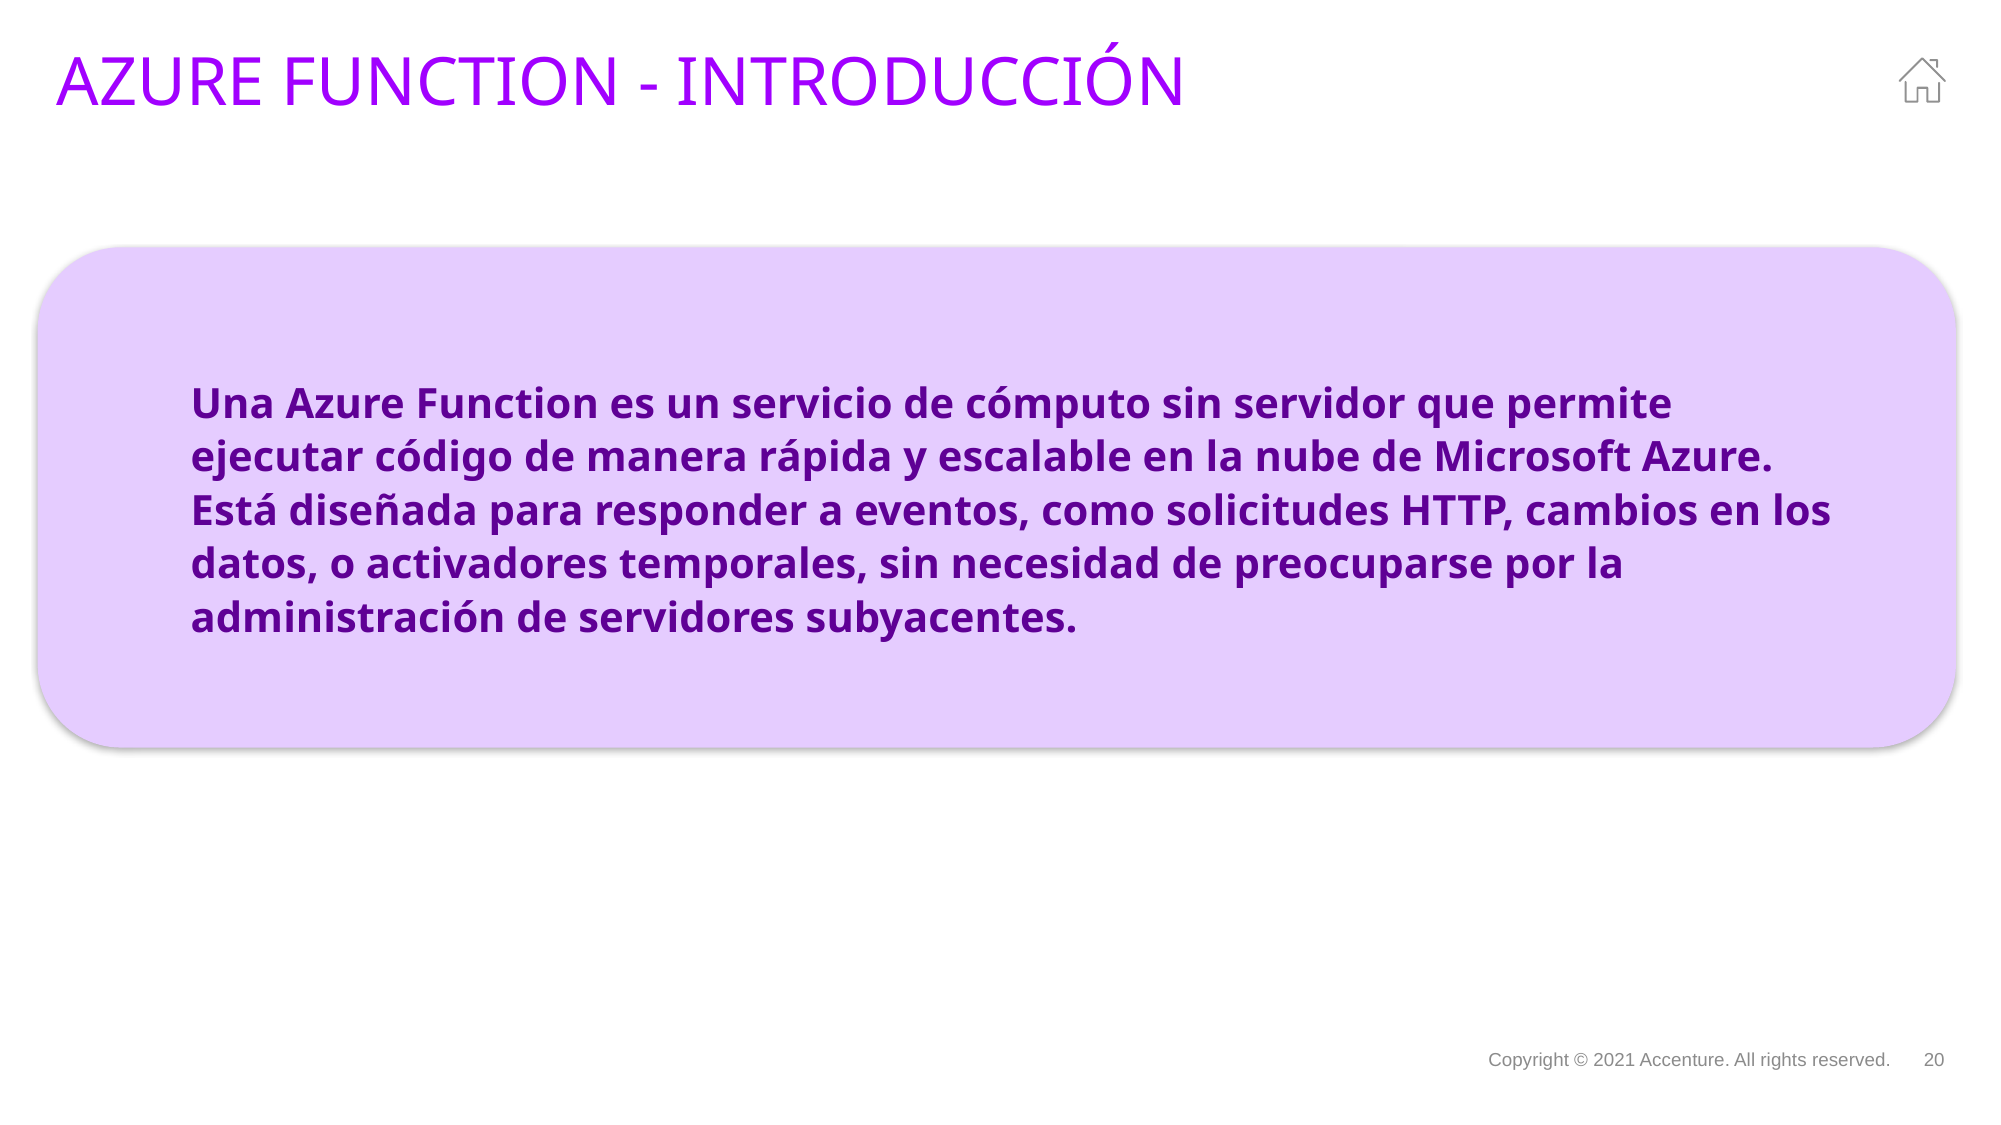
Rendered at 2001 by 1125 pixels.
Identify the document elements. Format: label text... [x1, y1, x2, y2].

slide_number 20 [1909, 1047, 1945, 1071]
footer Copyright © 2021 Accenture. All rights reserved. [1215, 1047, 1891, 1071]
text_box [36, 246, 1957, 749]
list Una Azure Function es un servicio de cómputo sin servidor que permite ejecutar código de manera rápida y escalable en la nube de Microsoft Azure. Está diseñada para responder a eventos, como solicitudes HTTP, cambios en los datos, o activadores temporales, sin necesidad de preocuparse por la administración de servidores subyacentes. [190, 289, 1836, 674]
title Azure function - introducción [56, 54, 1702, 182]
